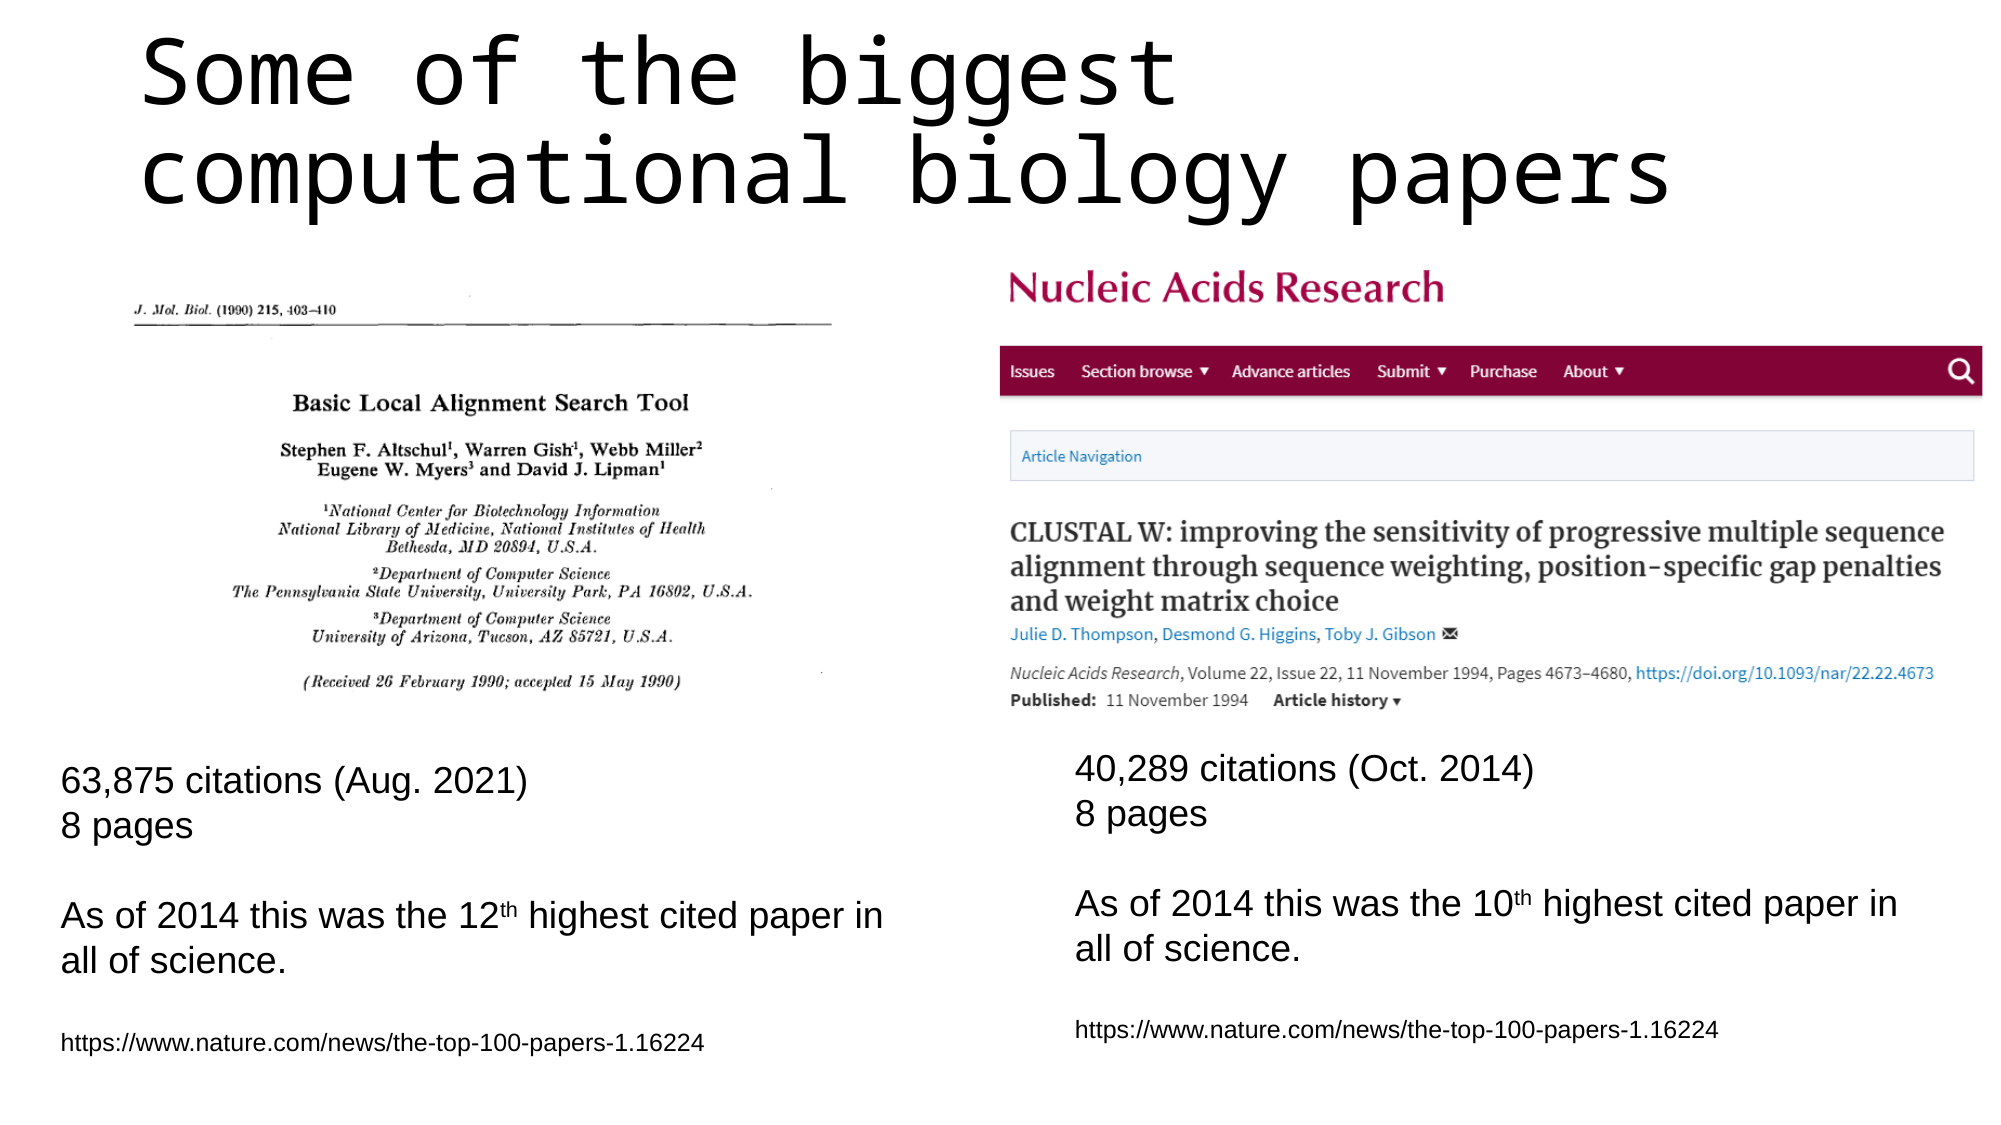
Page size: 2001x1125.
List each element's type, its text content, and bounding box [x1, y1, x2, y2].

text_box 63,875 citations (Aug. 2021) 8 pages As of 2014 this was the 12th highest cited paper in all of science. https://www.nature.com/news/the-top-100-papers-1.16224 [45, 748, 909, 1064]
title Some of the biggest computational biology papers [122, 15, 1847, 234]
text_box 40,289 citations (Oct. 2014) 8 pages As of 2014 this was the 10th highest cited paper in all of science. https://www.nature.com/news/the-top-100-papers-1.16224 [1059, 736, 1923, 1052]
picture [999, 247, 1983, 723]
picture [121, 270, 832, 698]
